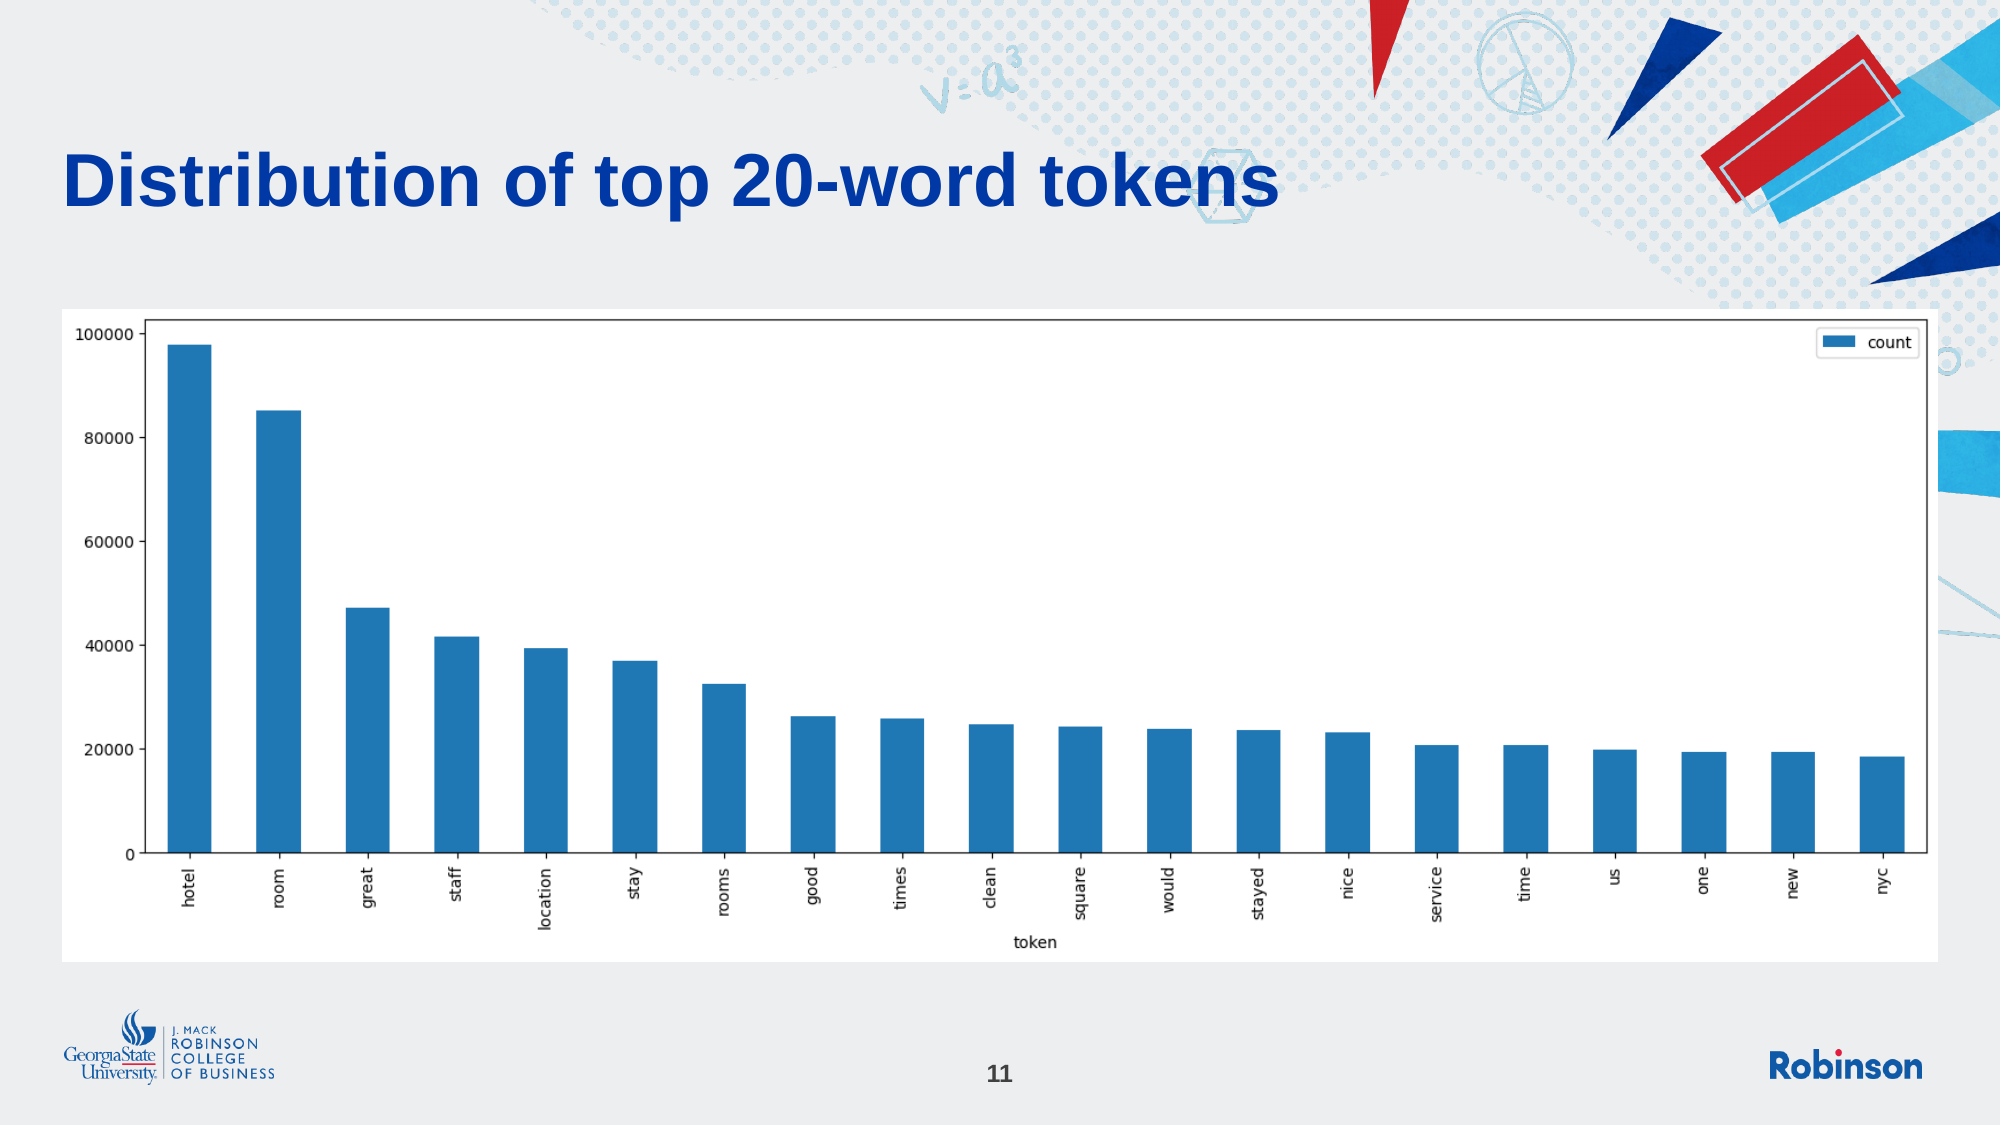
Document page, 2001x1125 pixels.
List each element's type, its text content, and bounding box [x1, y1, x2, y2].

slide_number 11 [774, 1042, 1225, 1103]
picture [0, 0, 2000, 1125]
title Distribution of top 20-word tokens [62, 141, 1938, 223]
